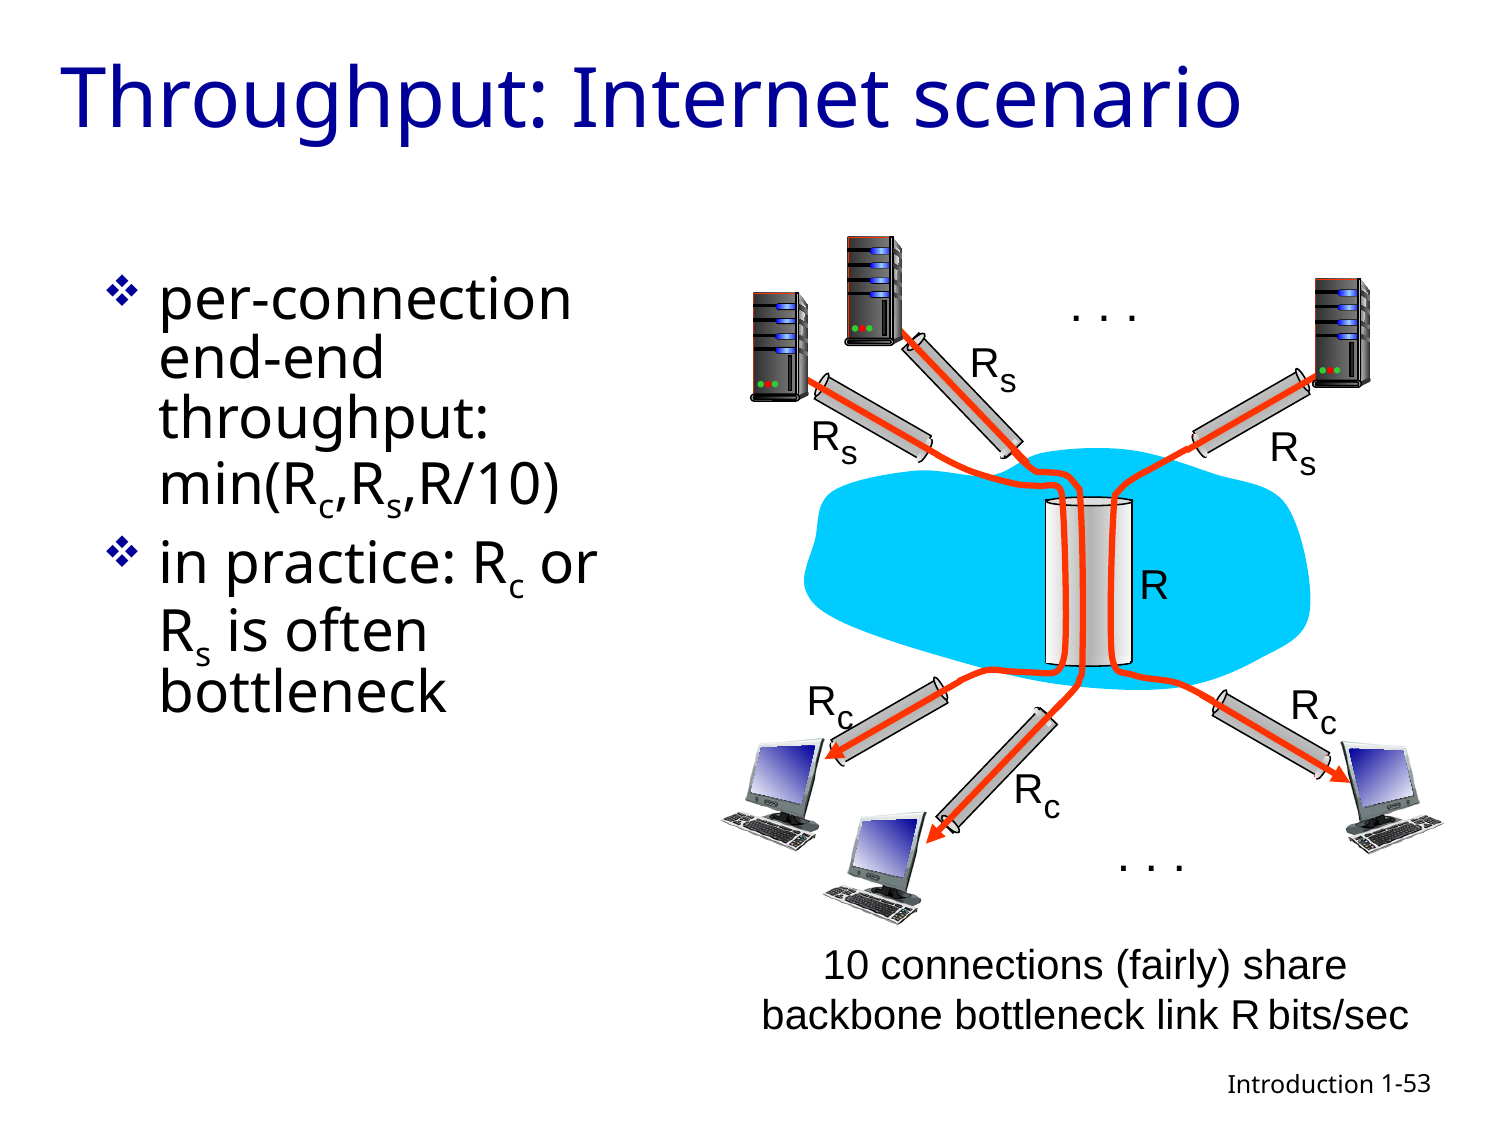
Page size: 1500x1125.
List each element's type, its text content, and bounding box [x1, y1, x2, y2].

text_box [694, 236, 1470, 934]
footer Introduction [914, 1060, 1391, 1109]
list per-connection end-end throughput: min(Rc,Rs,R/10) in practice: Rc or Rs is often bottleneck [87, 264, 678, 940]
text_box 10 connections (fairly) share backbone bottleneck link R bits/sec [719, 941, 1452, 1053]
slide_number 1-53 [1365, 1059, 1477, 1106]
title Throughput: Internet scenario [45, 20, 1321, 169]
